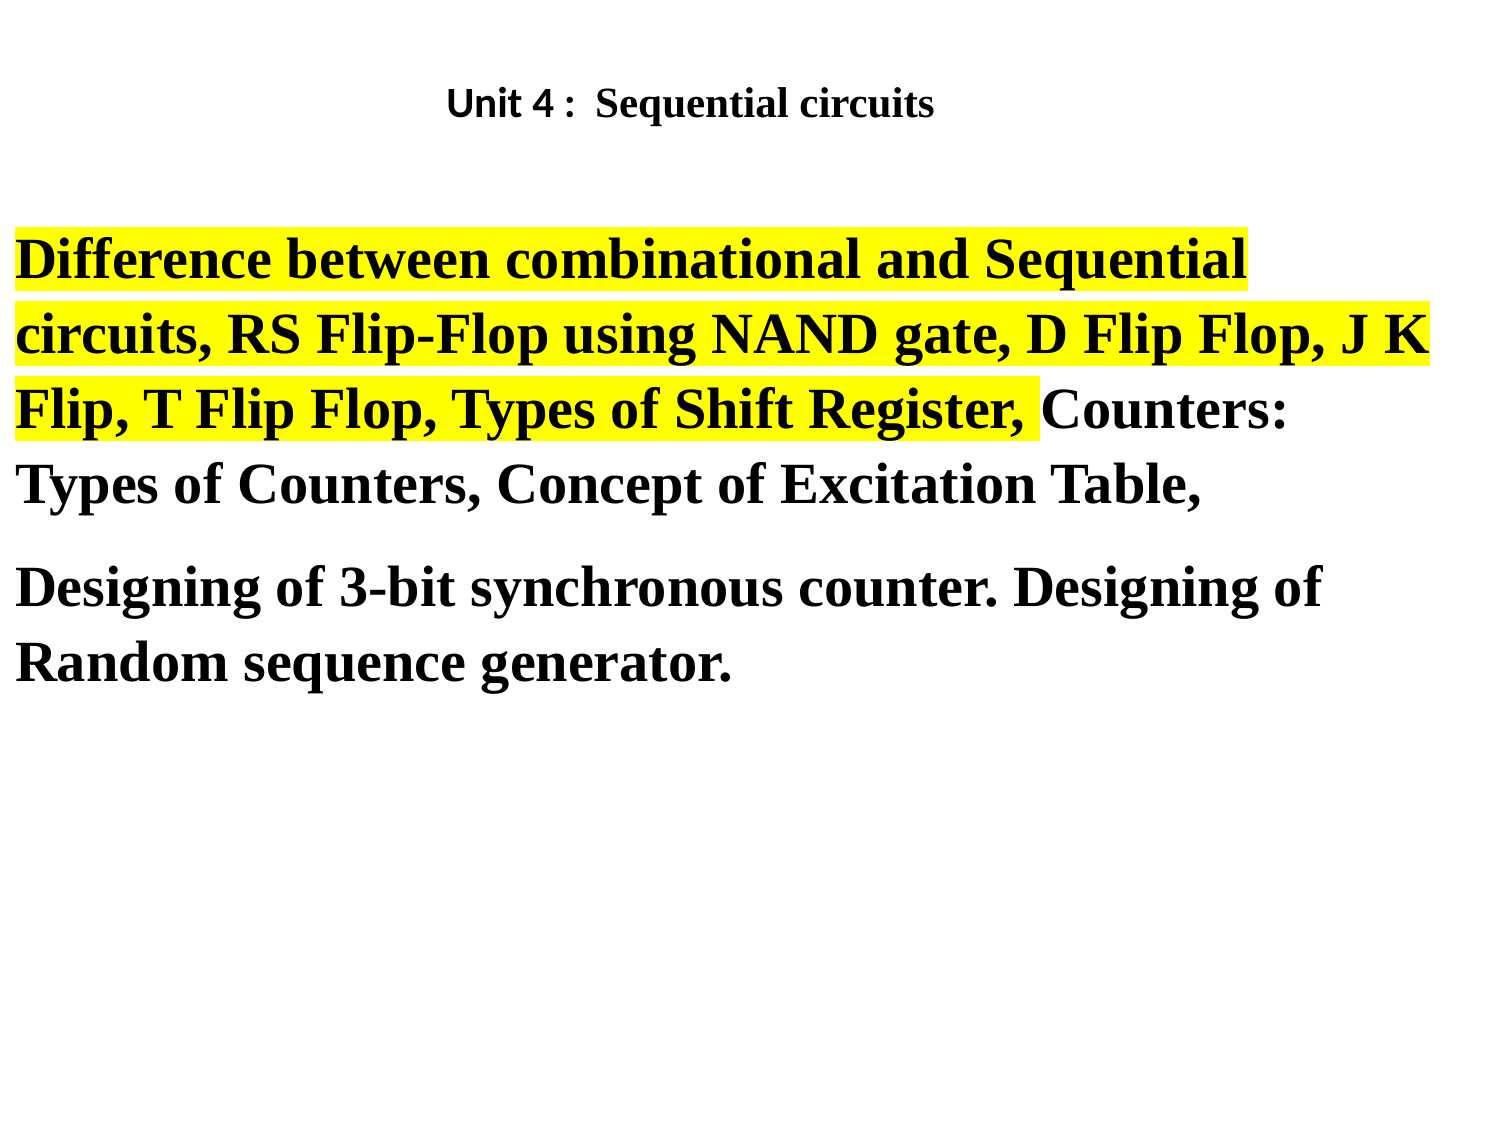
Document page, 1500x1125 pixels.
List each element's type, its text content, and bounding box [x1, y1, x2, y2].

subtitle Difference between combinational and Sequential circuits, RS Flip-Flop using NAND gate, D Flip Flop, J K Flip, T Flip Flop, Types of Shift Register, Counters: Types of Counters, Concept of Excitation Table, Designing of 3-bit synchronous counter. Designing of Random sequence generator. [0, 208, 1453, 1012]
title Unit 4 : Sequential circuits [53, 66, 1329, 185]
